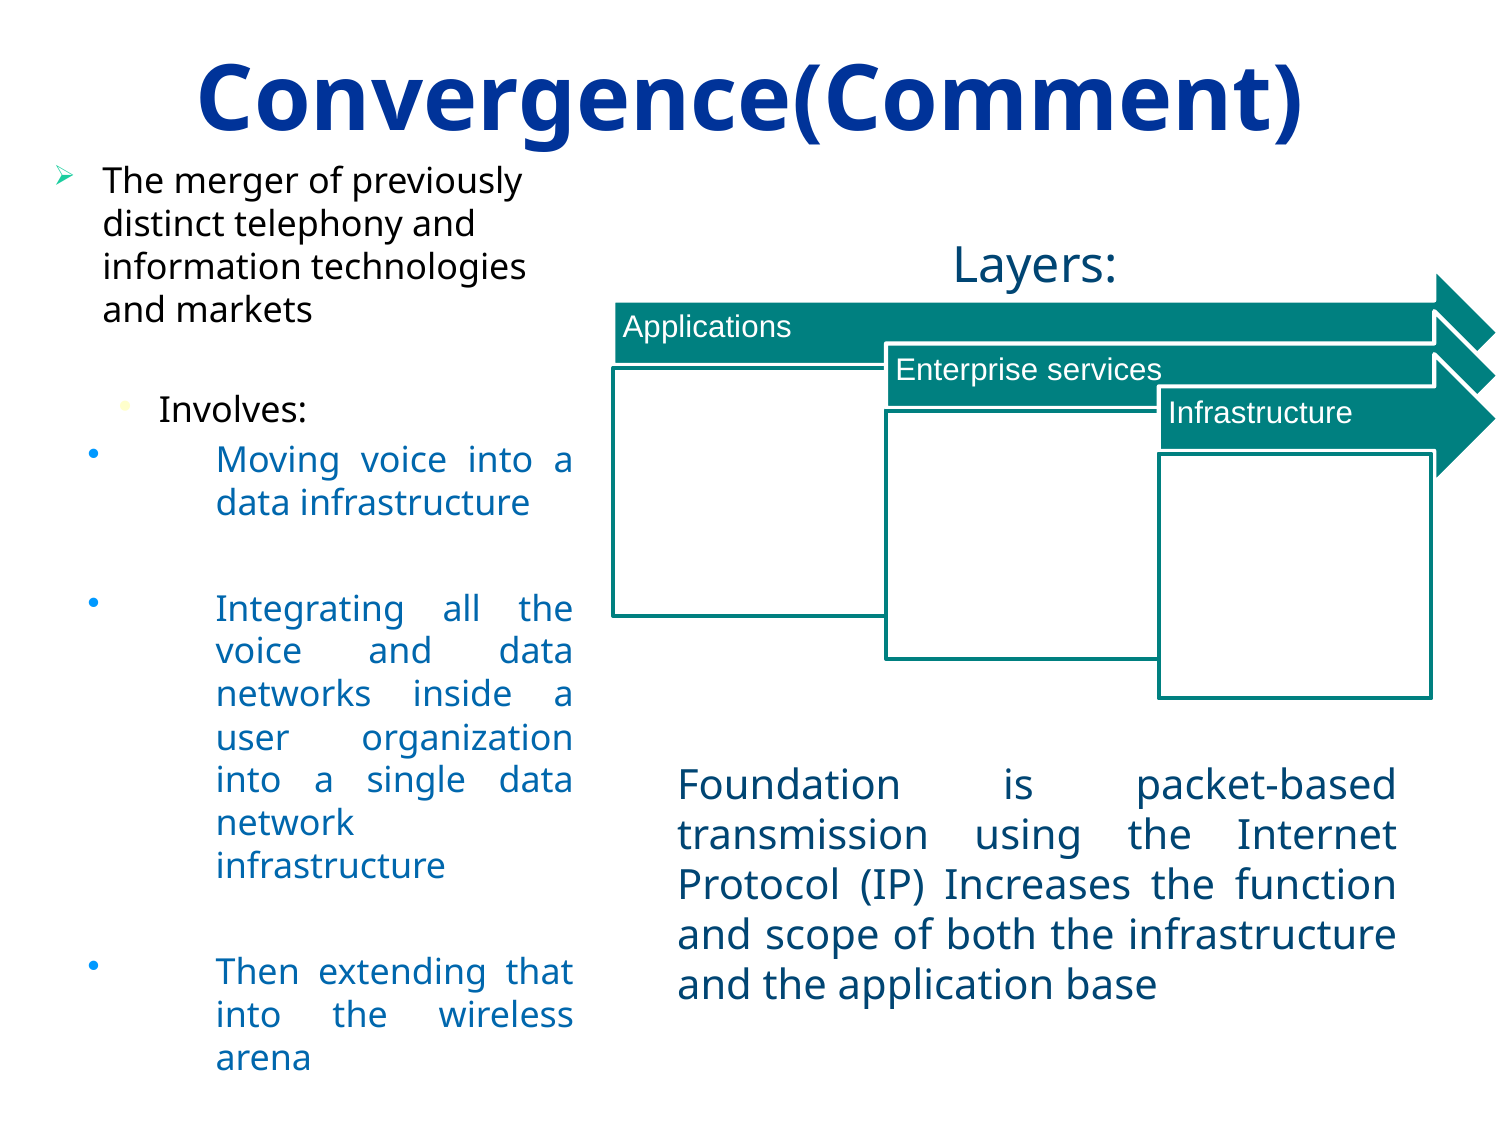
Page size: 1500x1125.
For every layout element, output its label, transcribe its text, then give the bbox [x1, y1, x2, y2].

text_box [613, 149, 1499, 817]
list The merger of previously distinct telephony and information technologies and markets Involves: Moving voice into a data infrastructure Integrating all the voice and data networks inside a user organization into a single data network infrastructure Then extending that into the wireless arena [38, 149, 589, 1088]
text_box Foundation is packet-based transmission using the Internet Protocol (IP) Increases the function and scope of both the infrastructure and the application base [662, 825, 1413, 1015]
title Convergence(Comment) [74, 0, 1426, 188]
